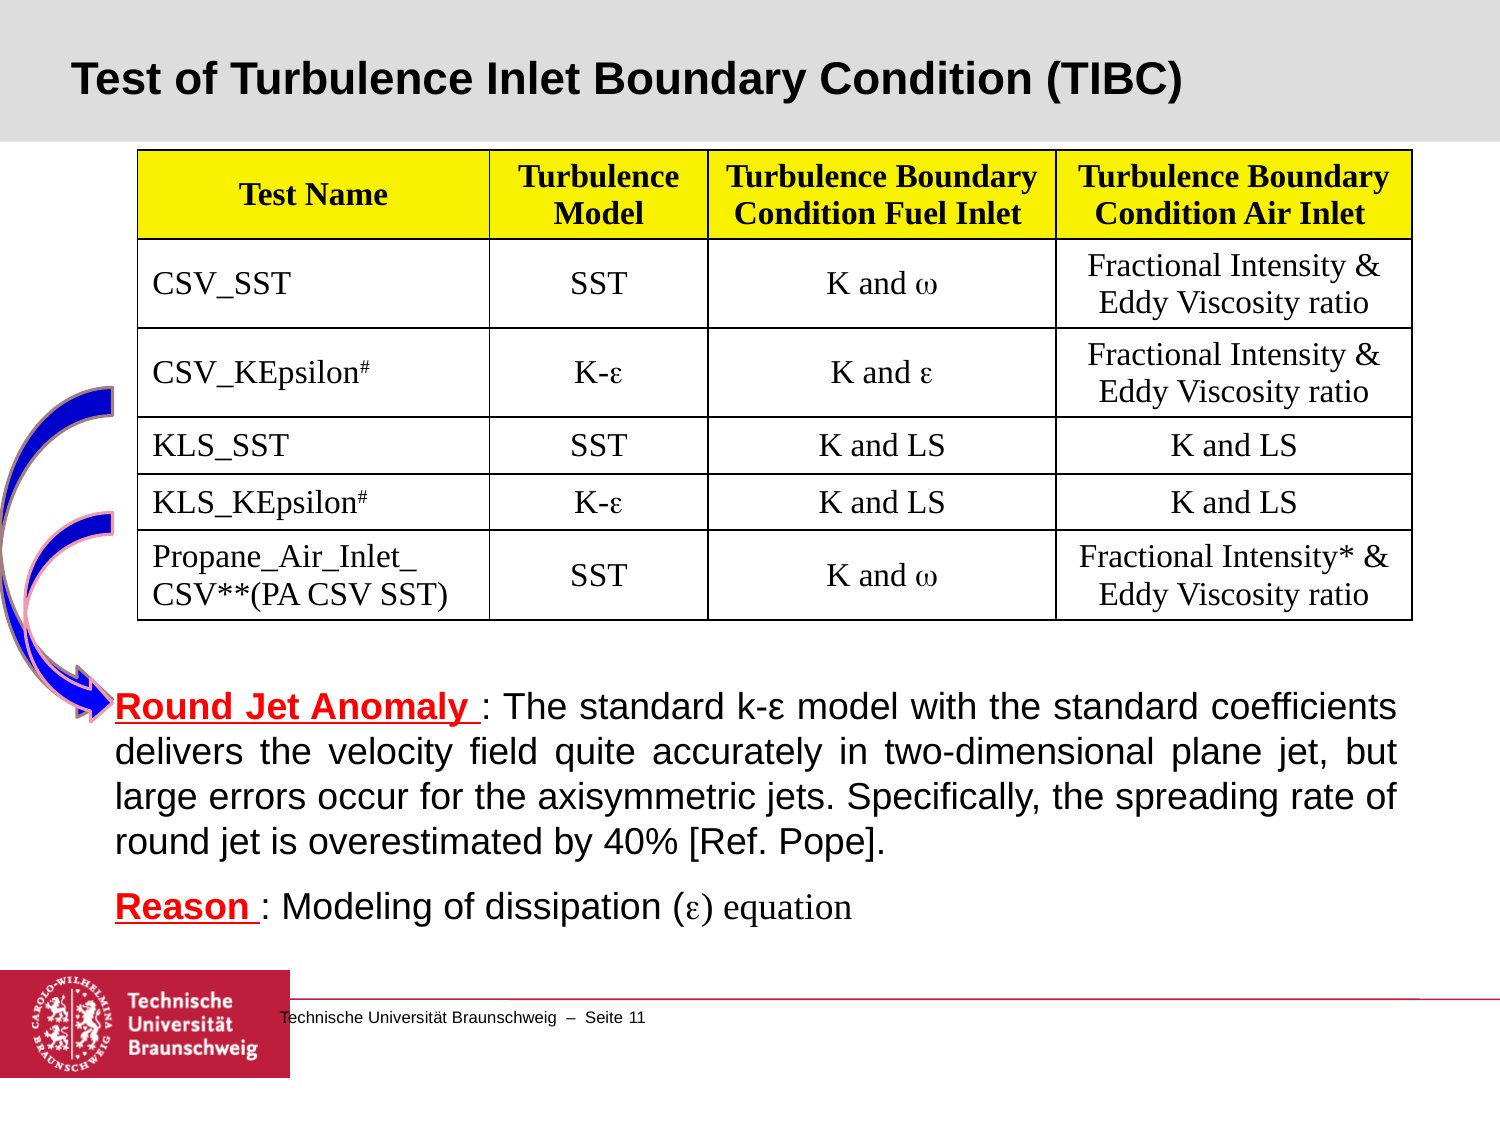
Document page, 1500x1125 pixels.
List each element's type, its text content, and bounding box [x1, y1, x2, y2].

table_cell K and  [709, 329, 1055, 416]
table_cell K and LS [709, 475, 1055, 529]
table_cell K- [490, 329, 707, 416]
table_cell K and LS [1057, 418, 1411, 473]
table_header Turbulence Model [490, 151, 707, 238]
table_cell Fractional Intensity* & Eddy Viscosity ratio [1057, 531, 1411, 619]
table_cell KLS_SST [138, 418, 489, 473]
picture [0, 970, 290, 1078]
text_box [0, 385, 115, 693]
table_cell Fractional Intensity & Eddy Viscosity ratio [1057, 240, 1411, 327]
table_cell Propane_Air_Inlet_ CSV**(PA CSV SST) [138, 531, 489, 619]
table_cell K and LS [709, 418, 1055, 473]
title Test of Turbulence Inlet Boundary Condition (TIBC) [70, 17, 1445, 135]
table_cell CSV_SST [138, 240, 489, 327]
table_header Test Name [138, 151, 489, 238]
text_box Reason : Modeling of dissipation () equation [99, 874, 1413, 935]
table_header Turbulence Boundary Condition Fuel Inlet [709, 151, 1055, 238]
table_cell Fractional Intensity & Eddy Viscosity ratio [1057, 329, 1411, 416]
table_cell KLS_KEpsilon# [138, 475, 489, 529]
table_header Turbulence Boundary Condition Air Inlet [1057, 151, 1411, 238]
table_cell K- [490, 475, 707, 529]
table_cell SST [490, 531, 707, 619]
text_box Round Jet Anomaly : The standard k-ε model with the standard coefficients delivers the velocity field quite accurately in two-dimensional plane jet, but large errors occur for the axisymmetric jets. Specifically, the spreading rate of round jet is overestimated by 40% [Ref. Pope]. [99, 674, 1413, 870]
table_cell K and  [709, 240, 1055, 327]
table_cell K and LS [1057, 475, 1411, 529]
table_cell SST [490, 418, 707, 473]
table_cell SST [490, 240, 707, 327]
table_cell CSV_KEpsilon# [138, 329, 489, 416]
table_cell K and  [709, 531, 1055, 619]
text_box [23, 510, 115, 724]
text_box [75, 708, 88, 719]
